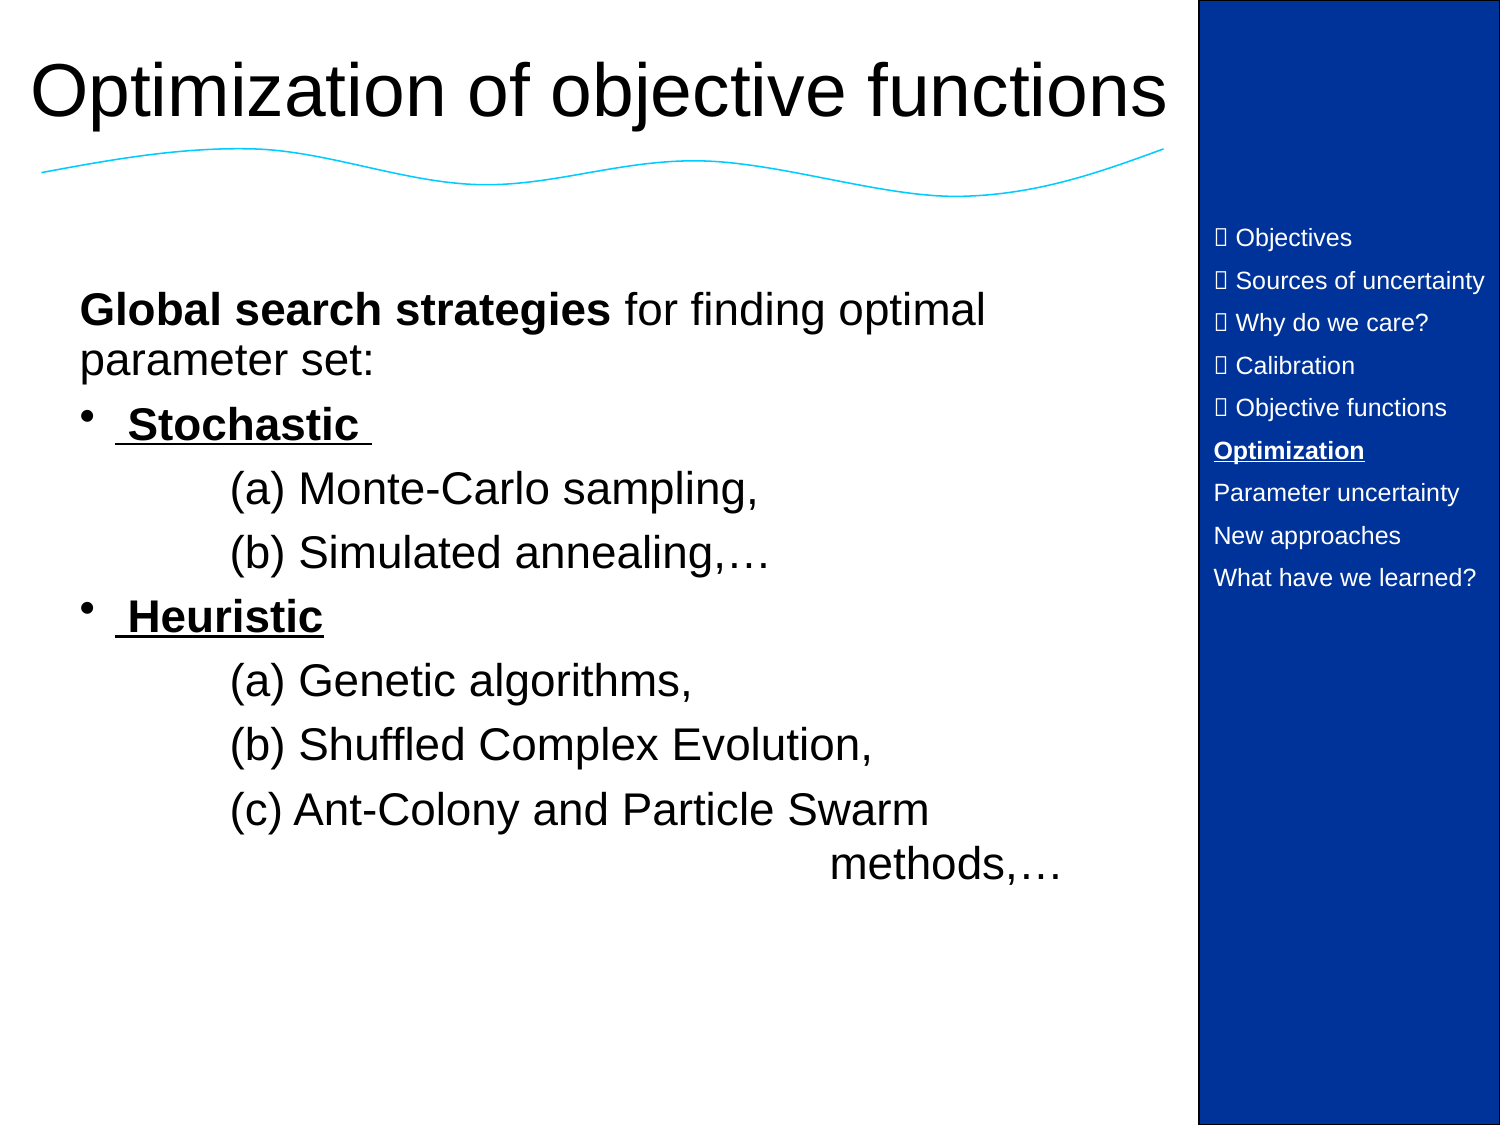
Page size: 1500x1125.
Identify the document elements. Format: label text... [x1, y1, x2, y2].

text_box [797, 173, 1095, 197]
text_box [1198, 599, 1500, 1125]
text_box [393, 173, 587, 185]
text_box  Objectives  Sources of uncertainty  Why do we care?  Calibration  Objective functions Optimization Parameter uncertainty New approaches What have we learned? [1198, 214, 1500, 599]
text_box [1198, 0, 1500, 214]
text_box Global search strategies for finding optimal parameter set: Stochastic (a) Monte-Carlo sampling, (b) Simulated annealing,… Heuristic (a) Genetic algorithms, (b) Shuffled Complex Evolution, (c) Ant-Colony and Particle Swarm methods,… [64, 278, 1093, 975]
text_box Optimization of objective functions [0, 0, 1199, 173]
